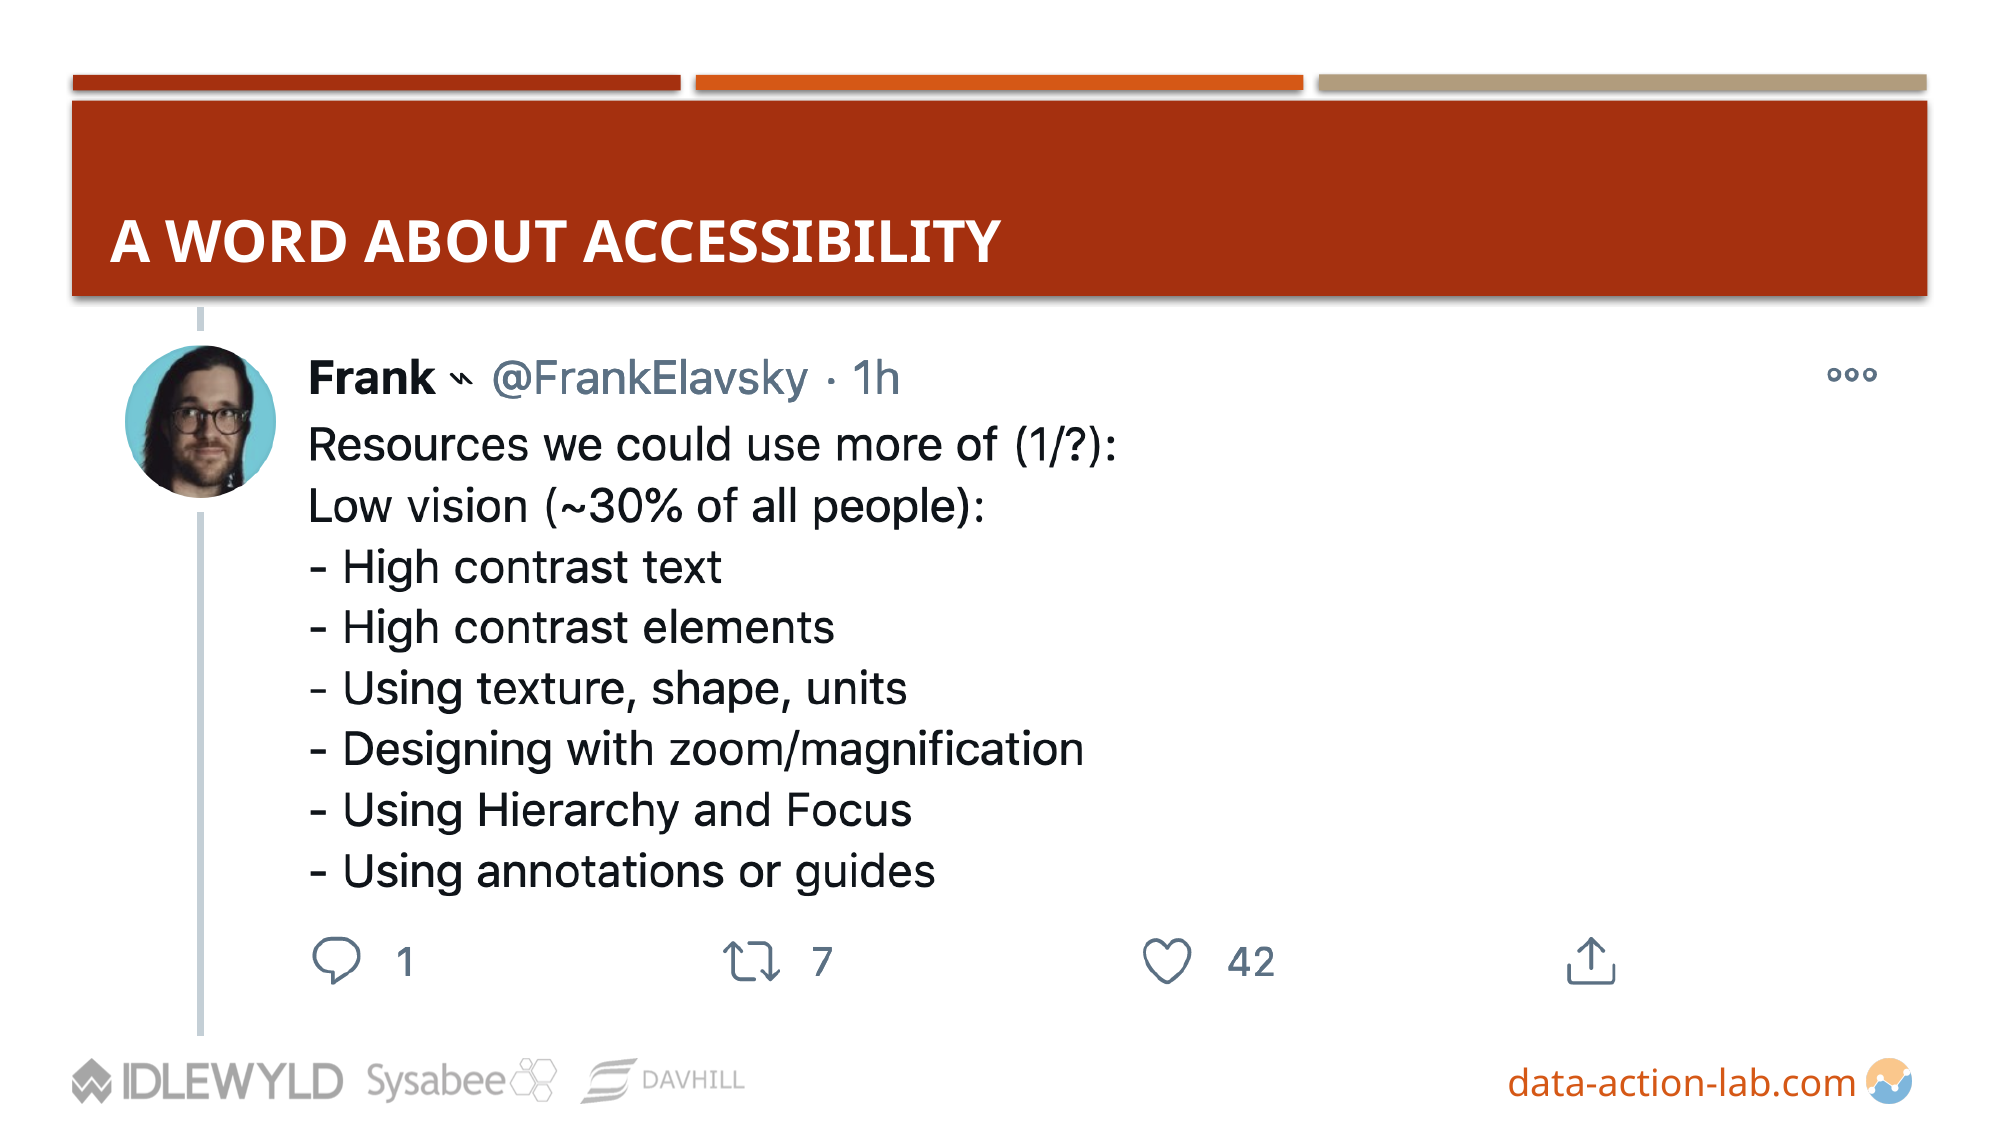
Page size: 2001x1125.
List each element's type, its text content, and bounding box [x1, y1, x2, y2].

picture [94, 306, 1918, 1036]
picture [72, 1058, 745, 1104]
title A Word ABOUT ACCESSIBILITY [95, 115, 1905, 282]
